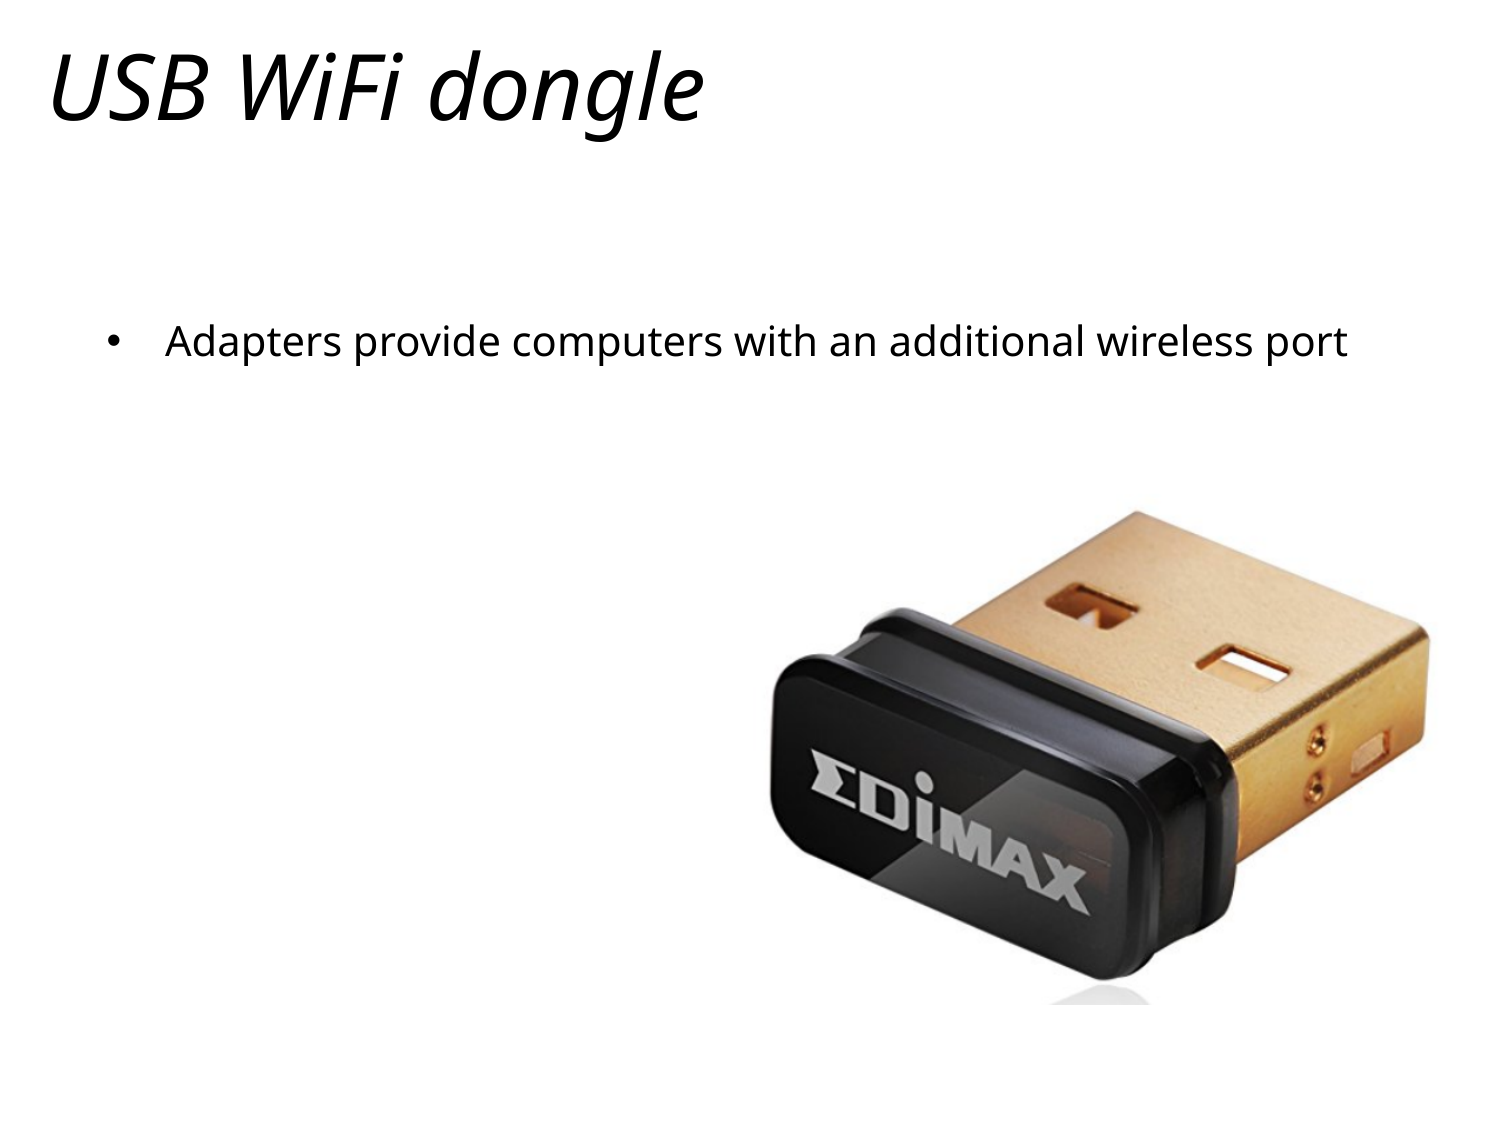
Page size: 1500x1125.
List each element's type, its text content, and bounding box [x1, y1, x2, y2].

title USB WiFi dongle [31, 22, 1467, 160]
picture [737, 493, 1488, 1005]
list Adapters provide computers with an additional wireless port [75, 307, 1425, 986]
